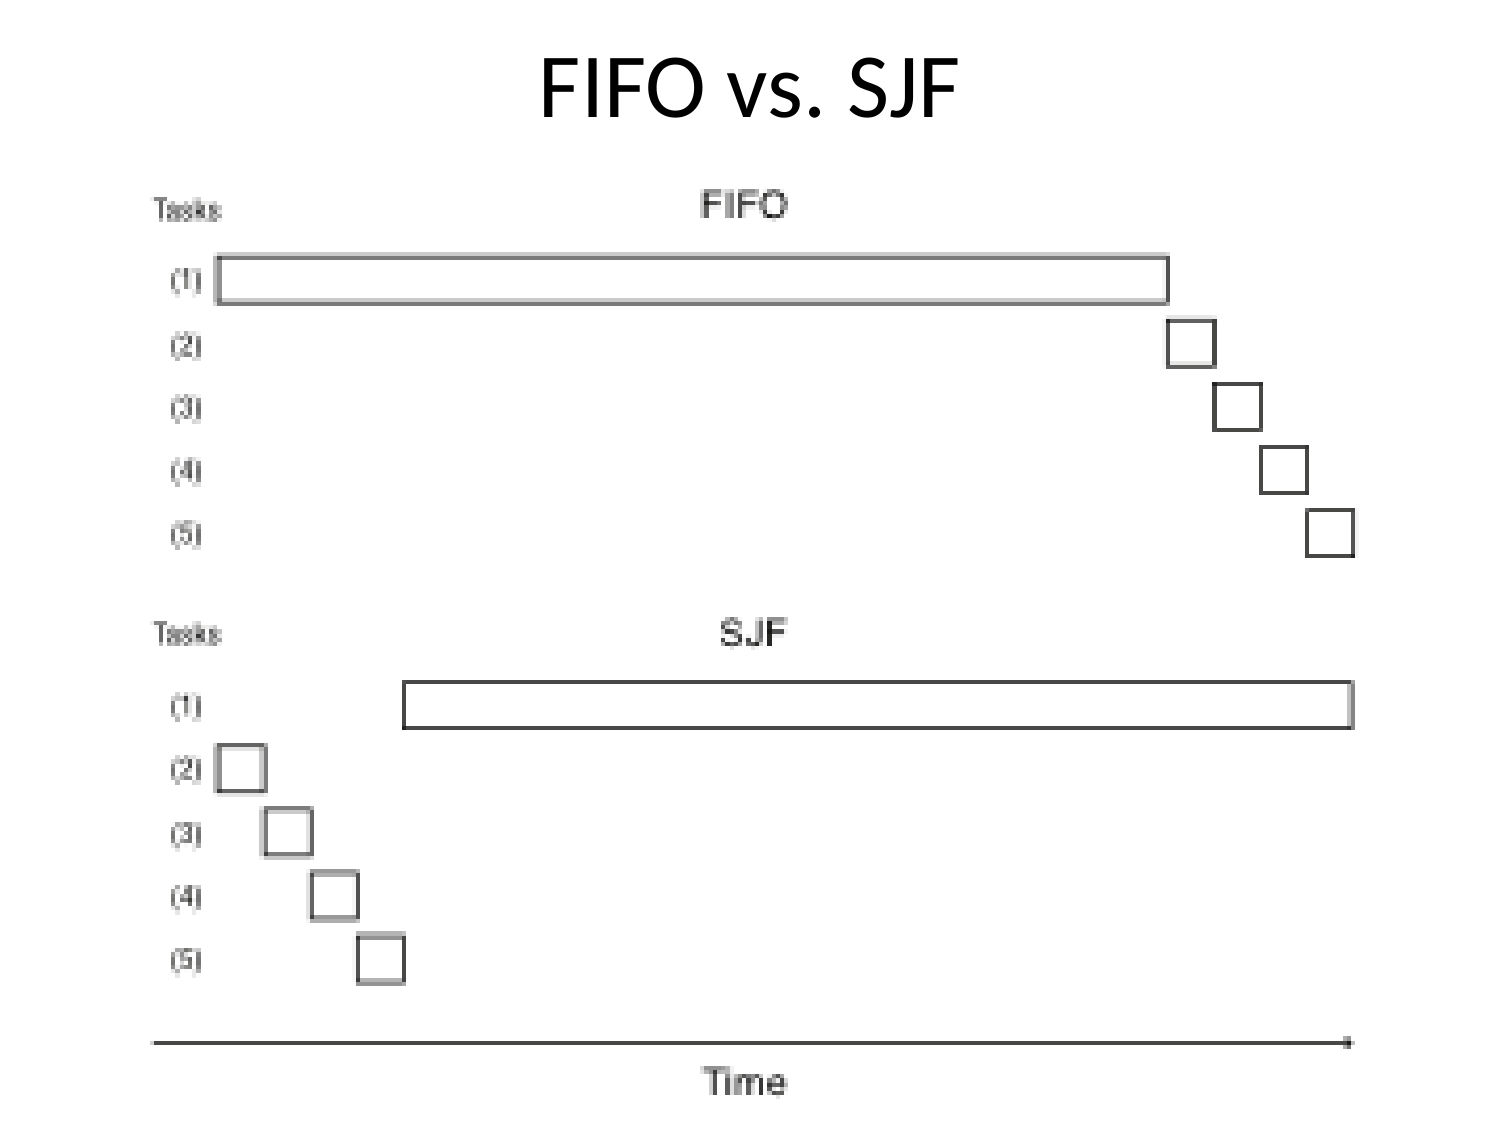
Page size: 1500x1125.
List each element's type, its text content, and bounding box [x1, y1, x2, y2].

picture [0, 142, 1500, 1125]
title FIFO vs. SJF [75, 0, 1425, 141]
